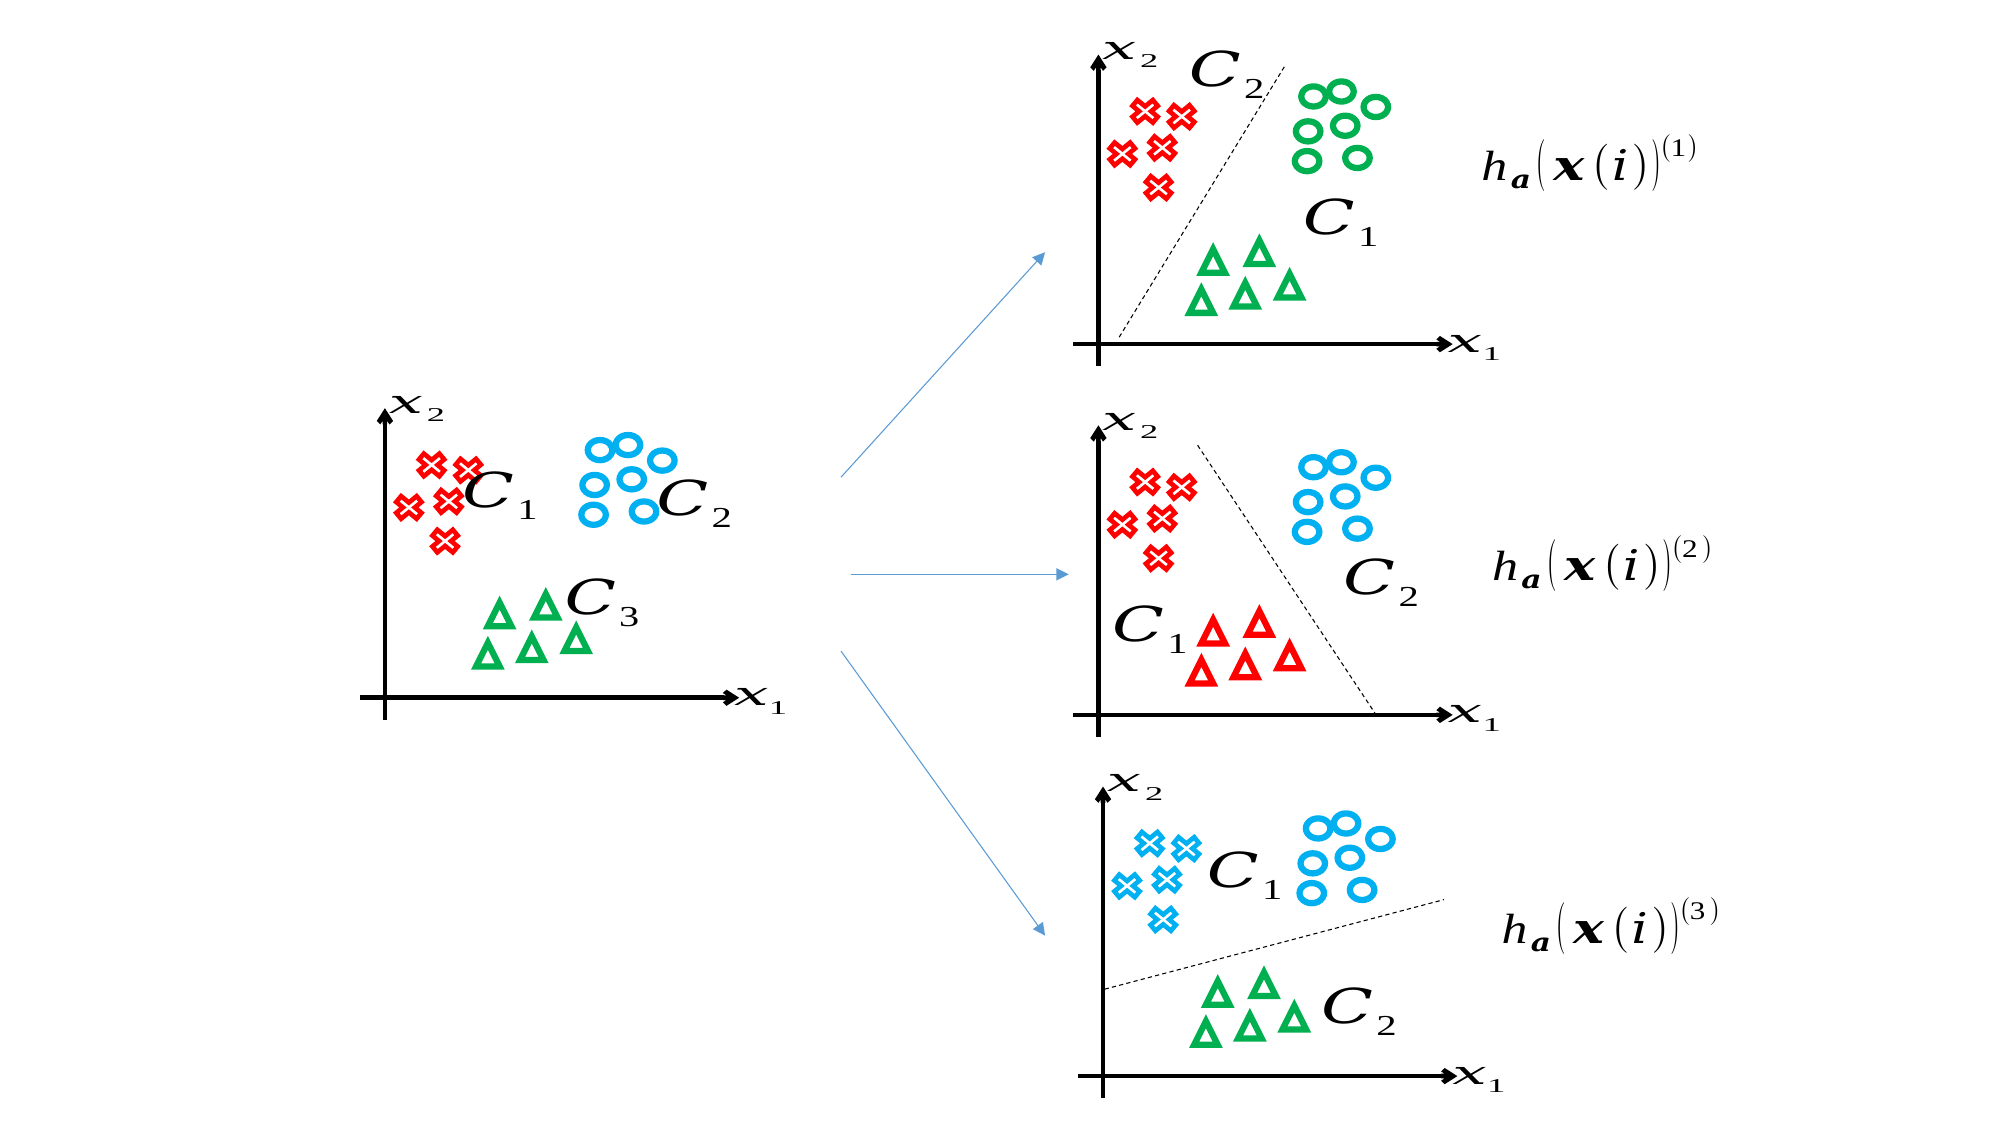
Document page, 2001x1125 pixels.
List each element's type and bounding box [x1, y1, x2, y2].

text_box [359, 30, 1720, 1099]
